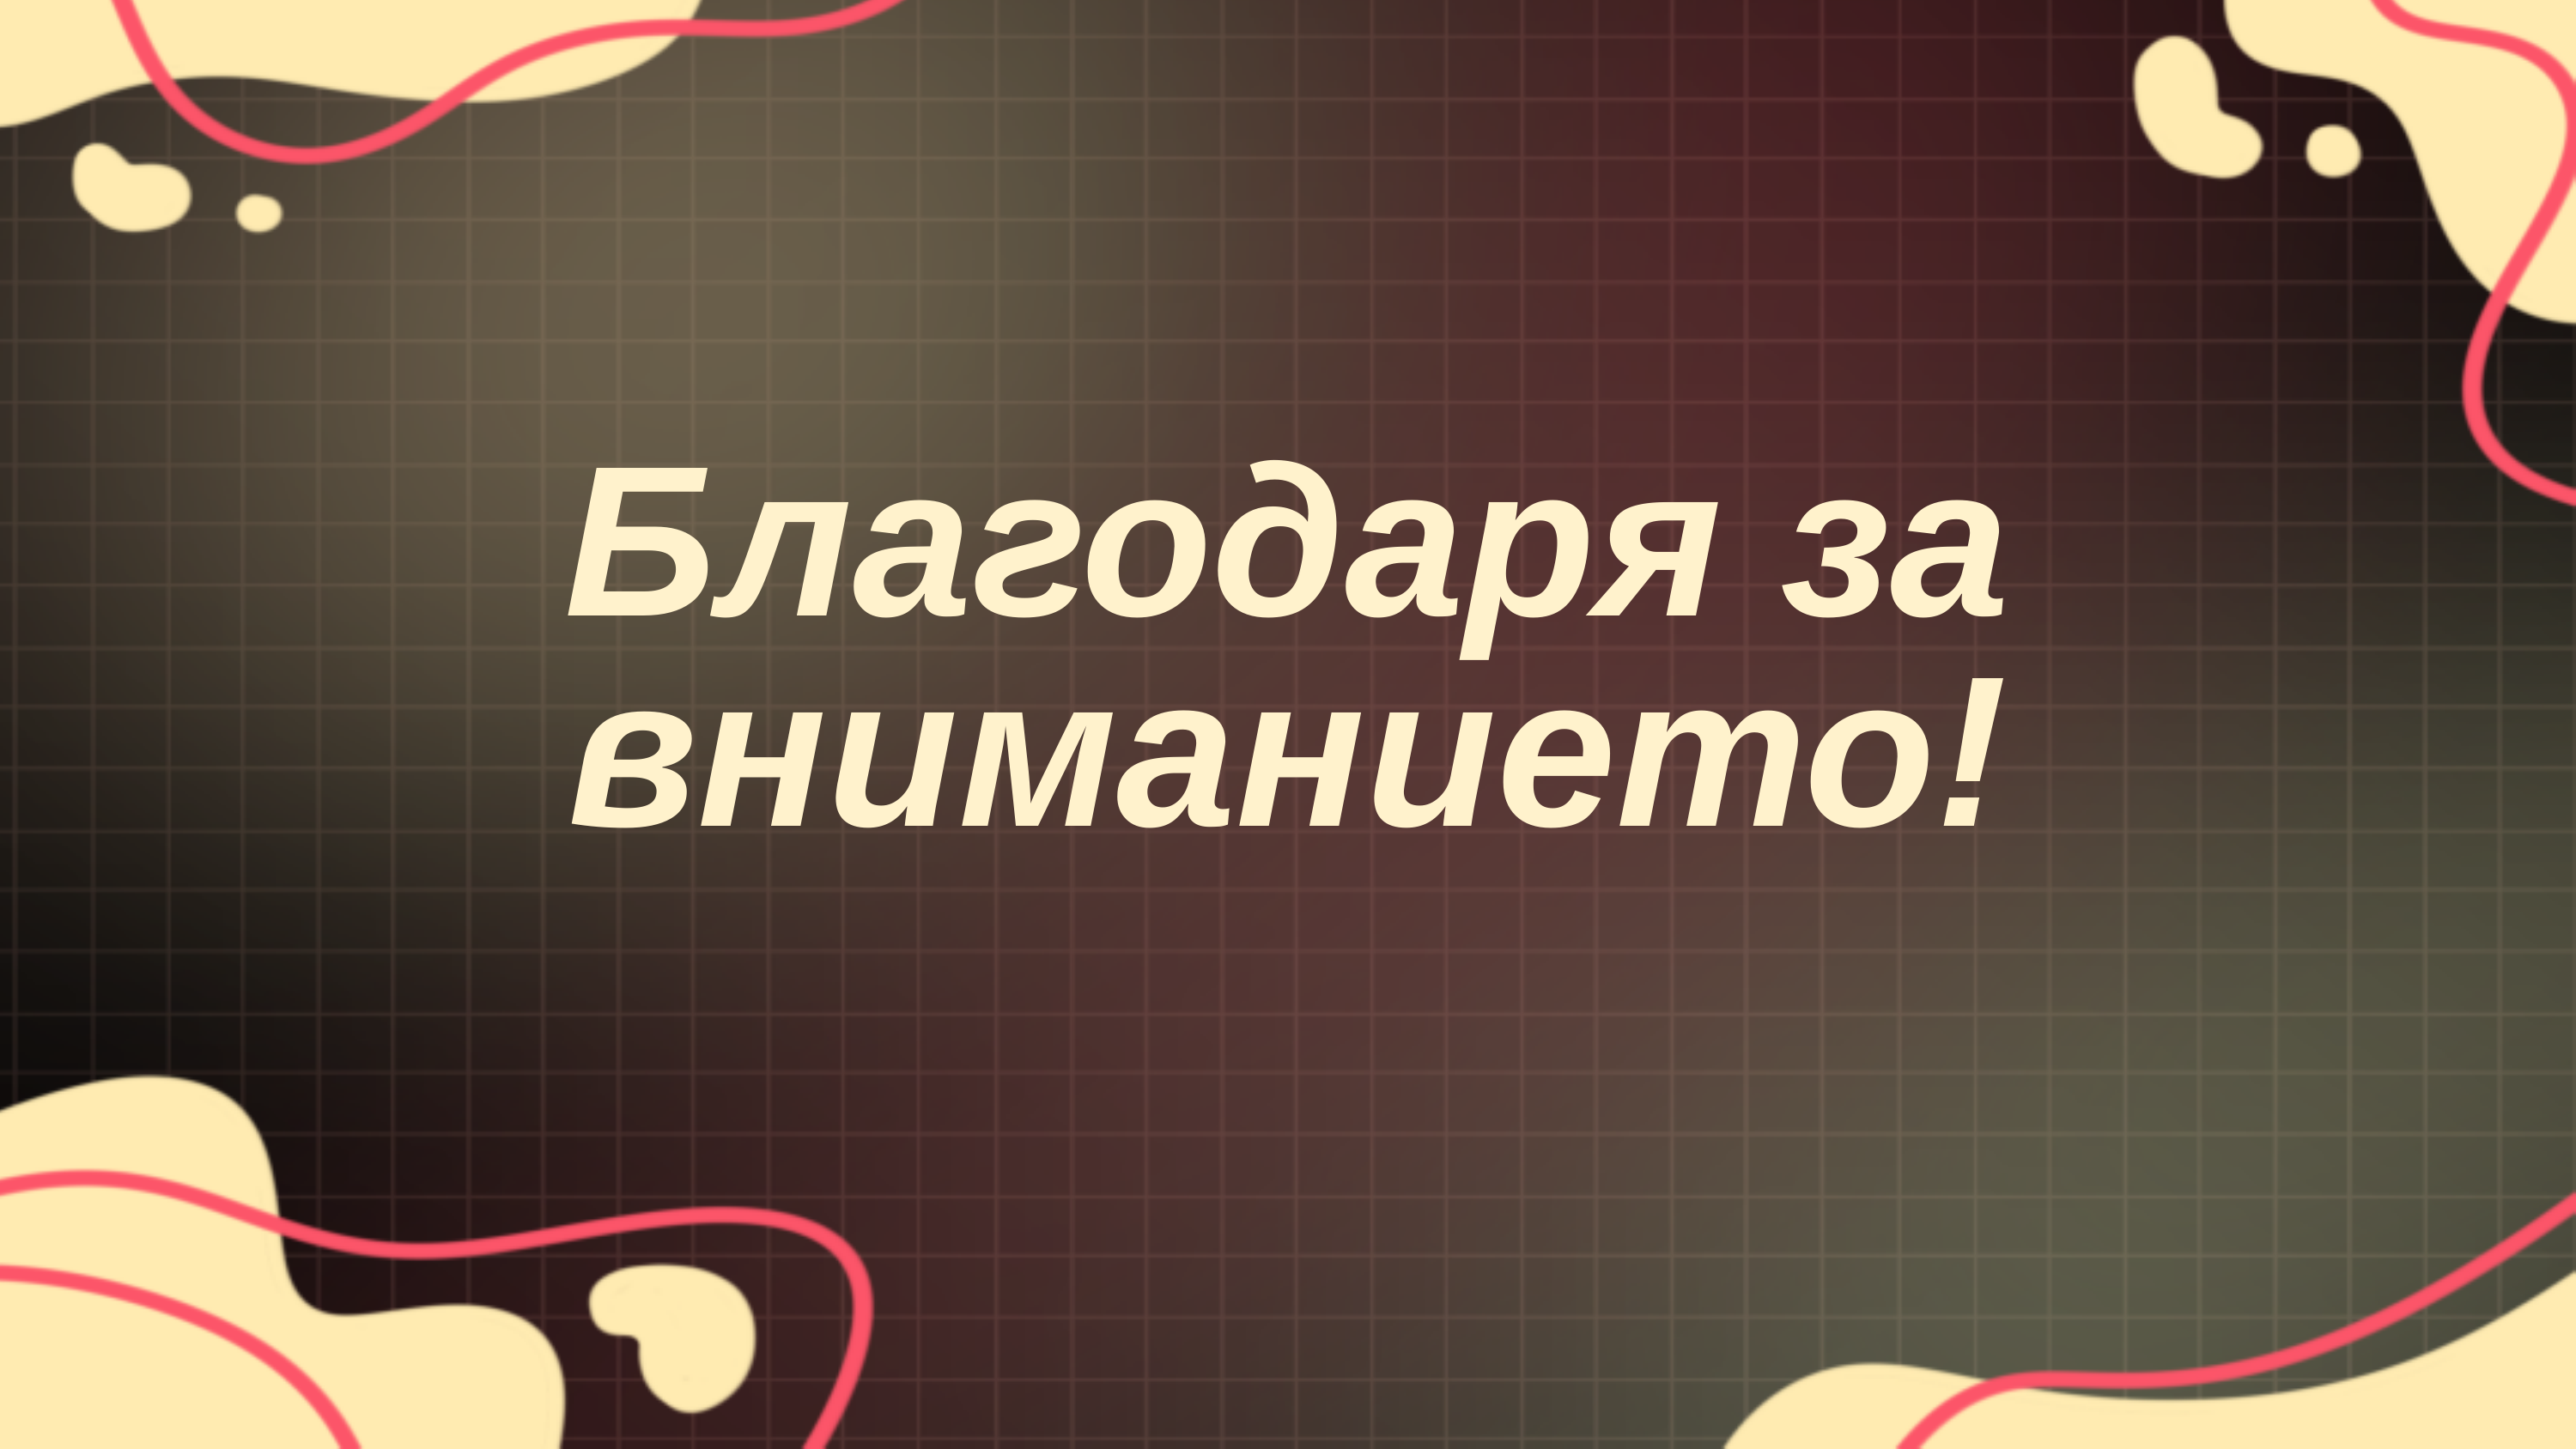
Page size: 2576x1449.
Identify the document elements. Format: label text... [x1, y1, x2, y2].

text_box Благодаря за вниманието! [270, 448, 2306, 870]
text_box [0, 0, 2576, 1449]
